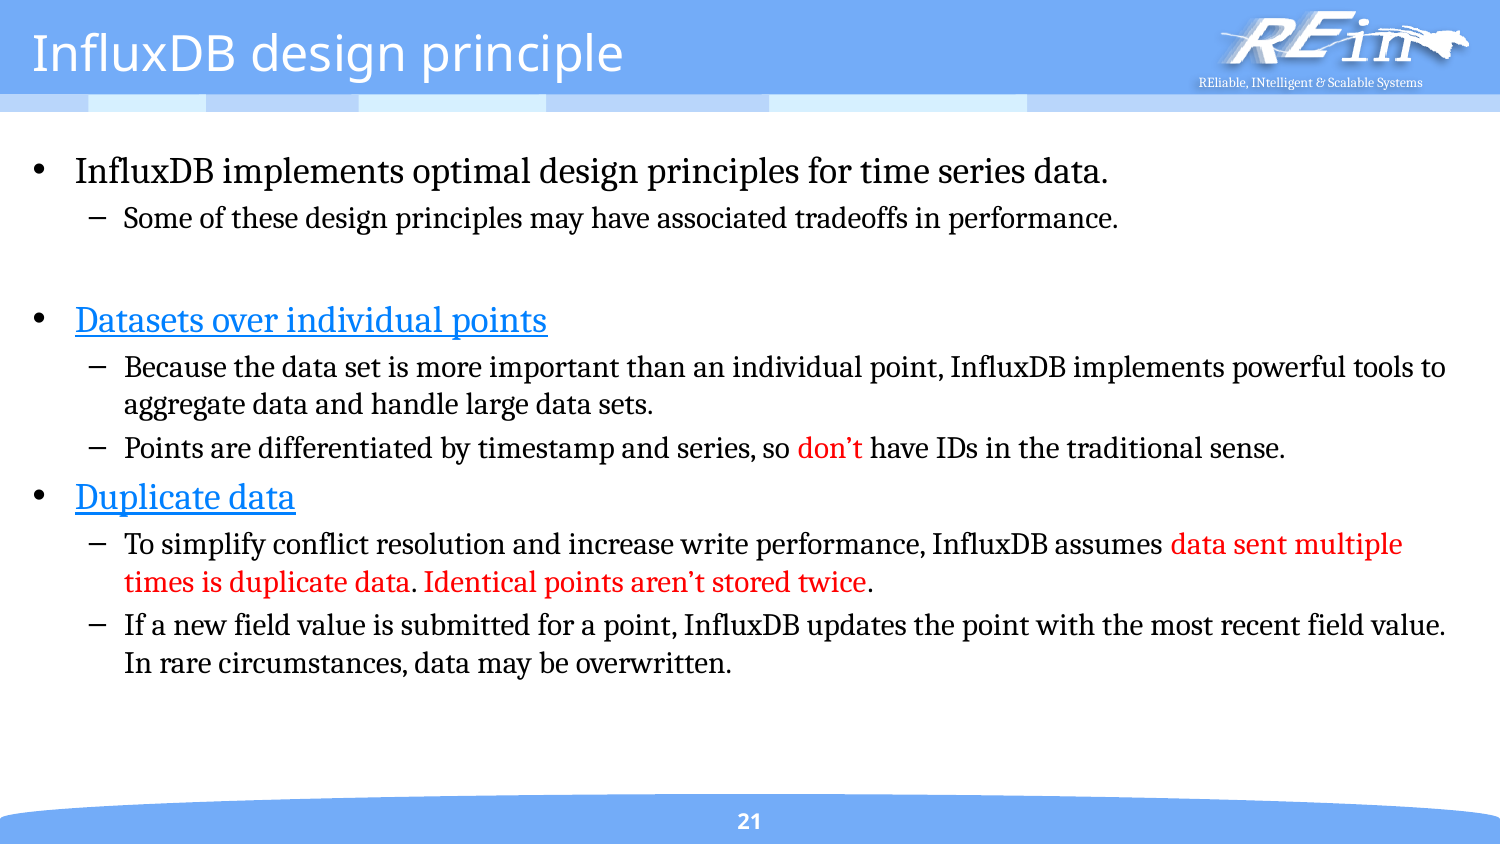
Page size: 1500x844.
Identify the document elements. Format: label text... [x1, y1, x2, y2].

slide_number 21 [667, 802, 833, 842]
title InfluxDB design principle [17, 17, 1136, 86]
list InfluxDB implements optimal design principles for time series data. Some of these design principles may have associated tradeoffs in performance. Datasets over individual points Because the data set is more important than an individual point, InfluxDB implements powerful tools to aggregate data and handle large data sets. Points are differentiated by timestamp and series, so don’t have IDs in the traditional sense. Duplicate data To simplify conflict resolution and increase write performance, InfluxDB assumes data sent multiple times is duplicate data. Identical points aren’t stored twice. If a new field value is submitted for a point, InfluxDB updates the point with the most recent field value. In rare circumstances, data may be overwritten. [17, 138, 1471, 786]
